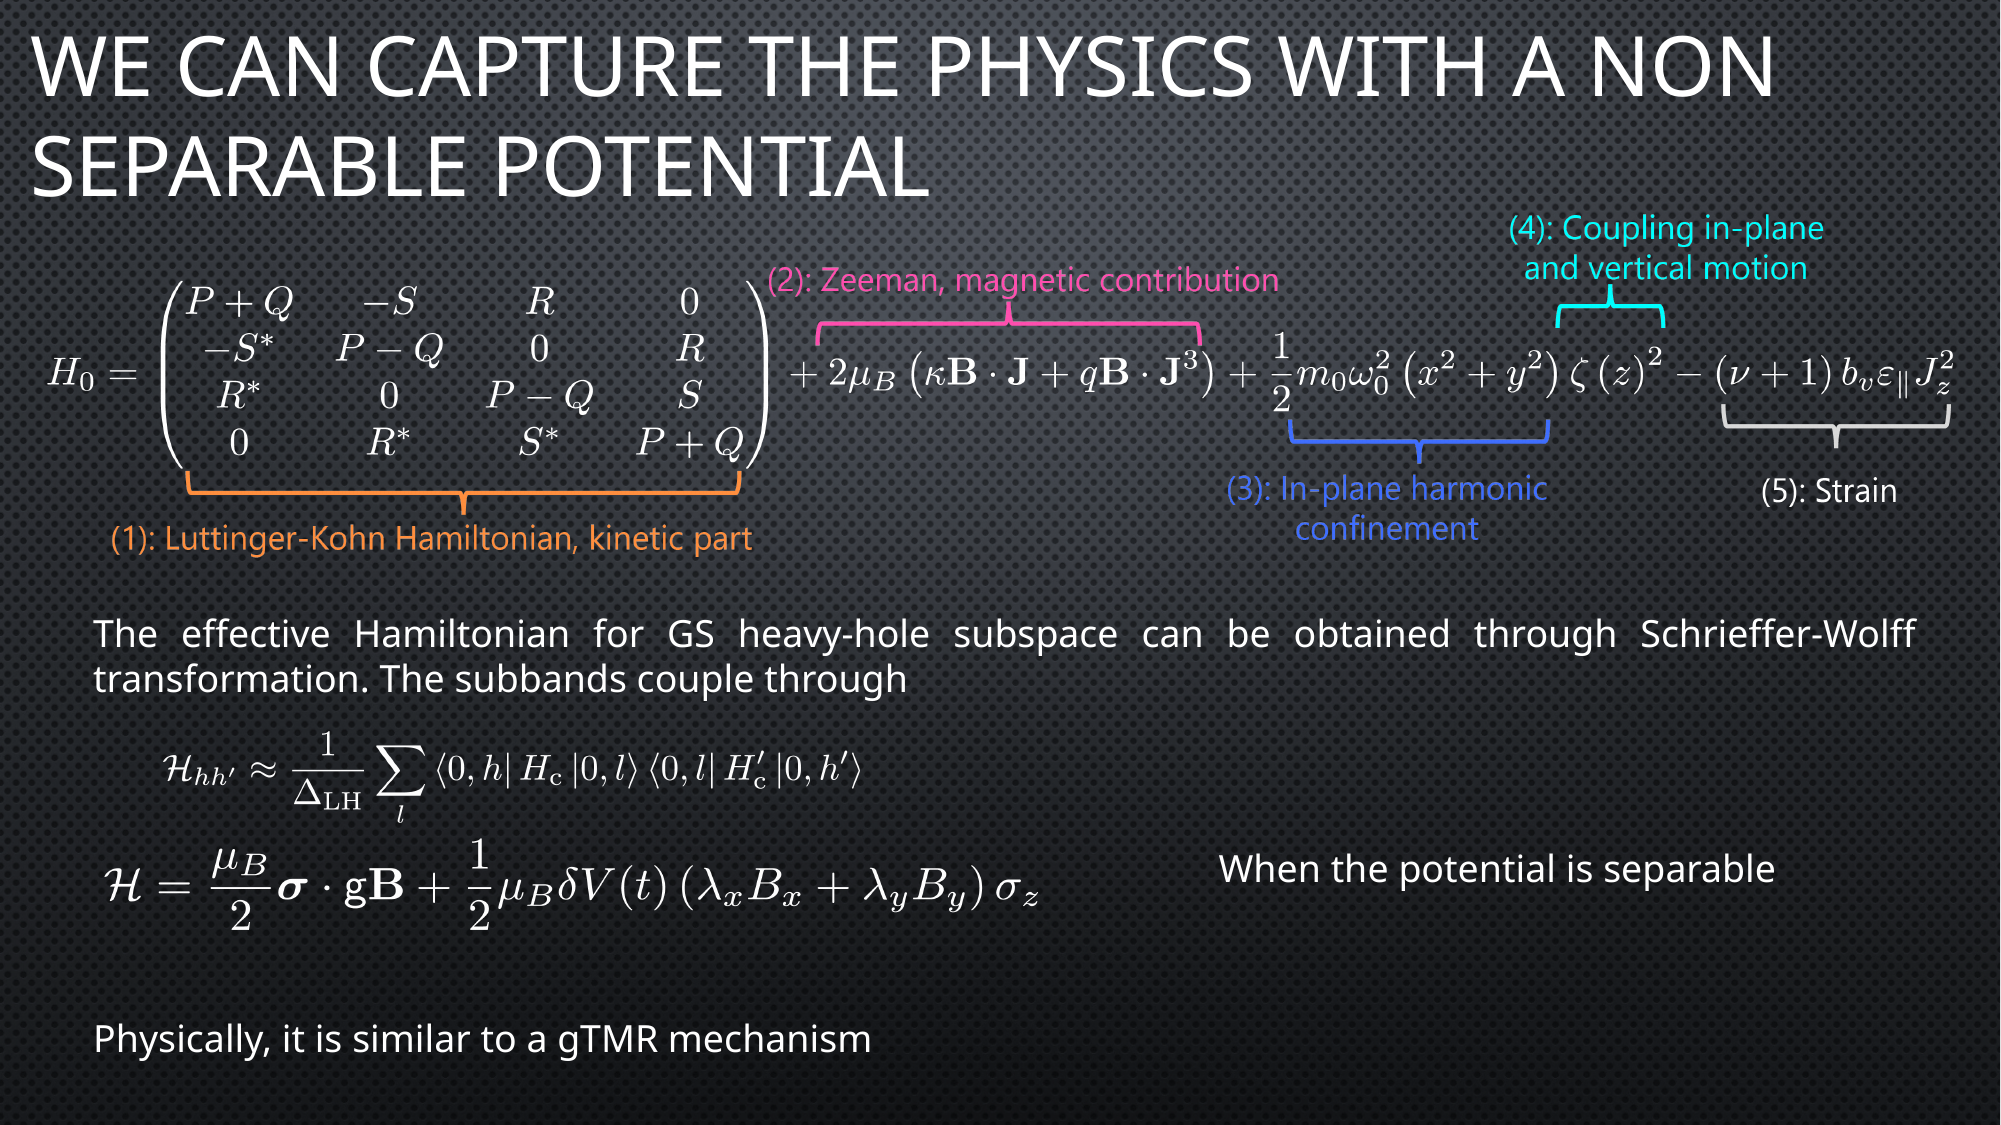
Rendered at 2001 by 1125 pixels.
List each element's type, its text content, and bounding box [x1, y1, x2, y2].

text_box The effective Hamiltonian for GS heavy-hole subspace can be obtained through Schrieffer-Wolff transformation. The subbands couple through Physically, it is similar to a gTMR mechanism [78, 602, 1932, 1068]
picture [46, 210, 1953, 563]
picture [104, 838, 1039, 931]
picture [163, 731, 861, 823]
title We can capture the physics with a non separable potential [15, 0, 2000, 270]
